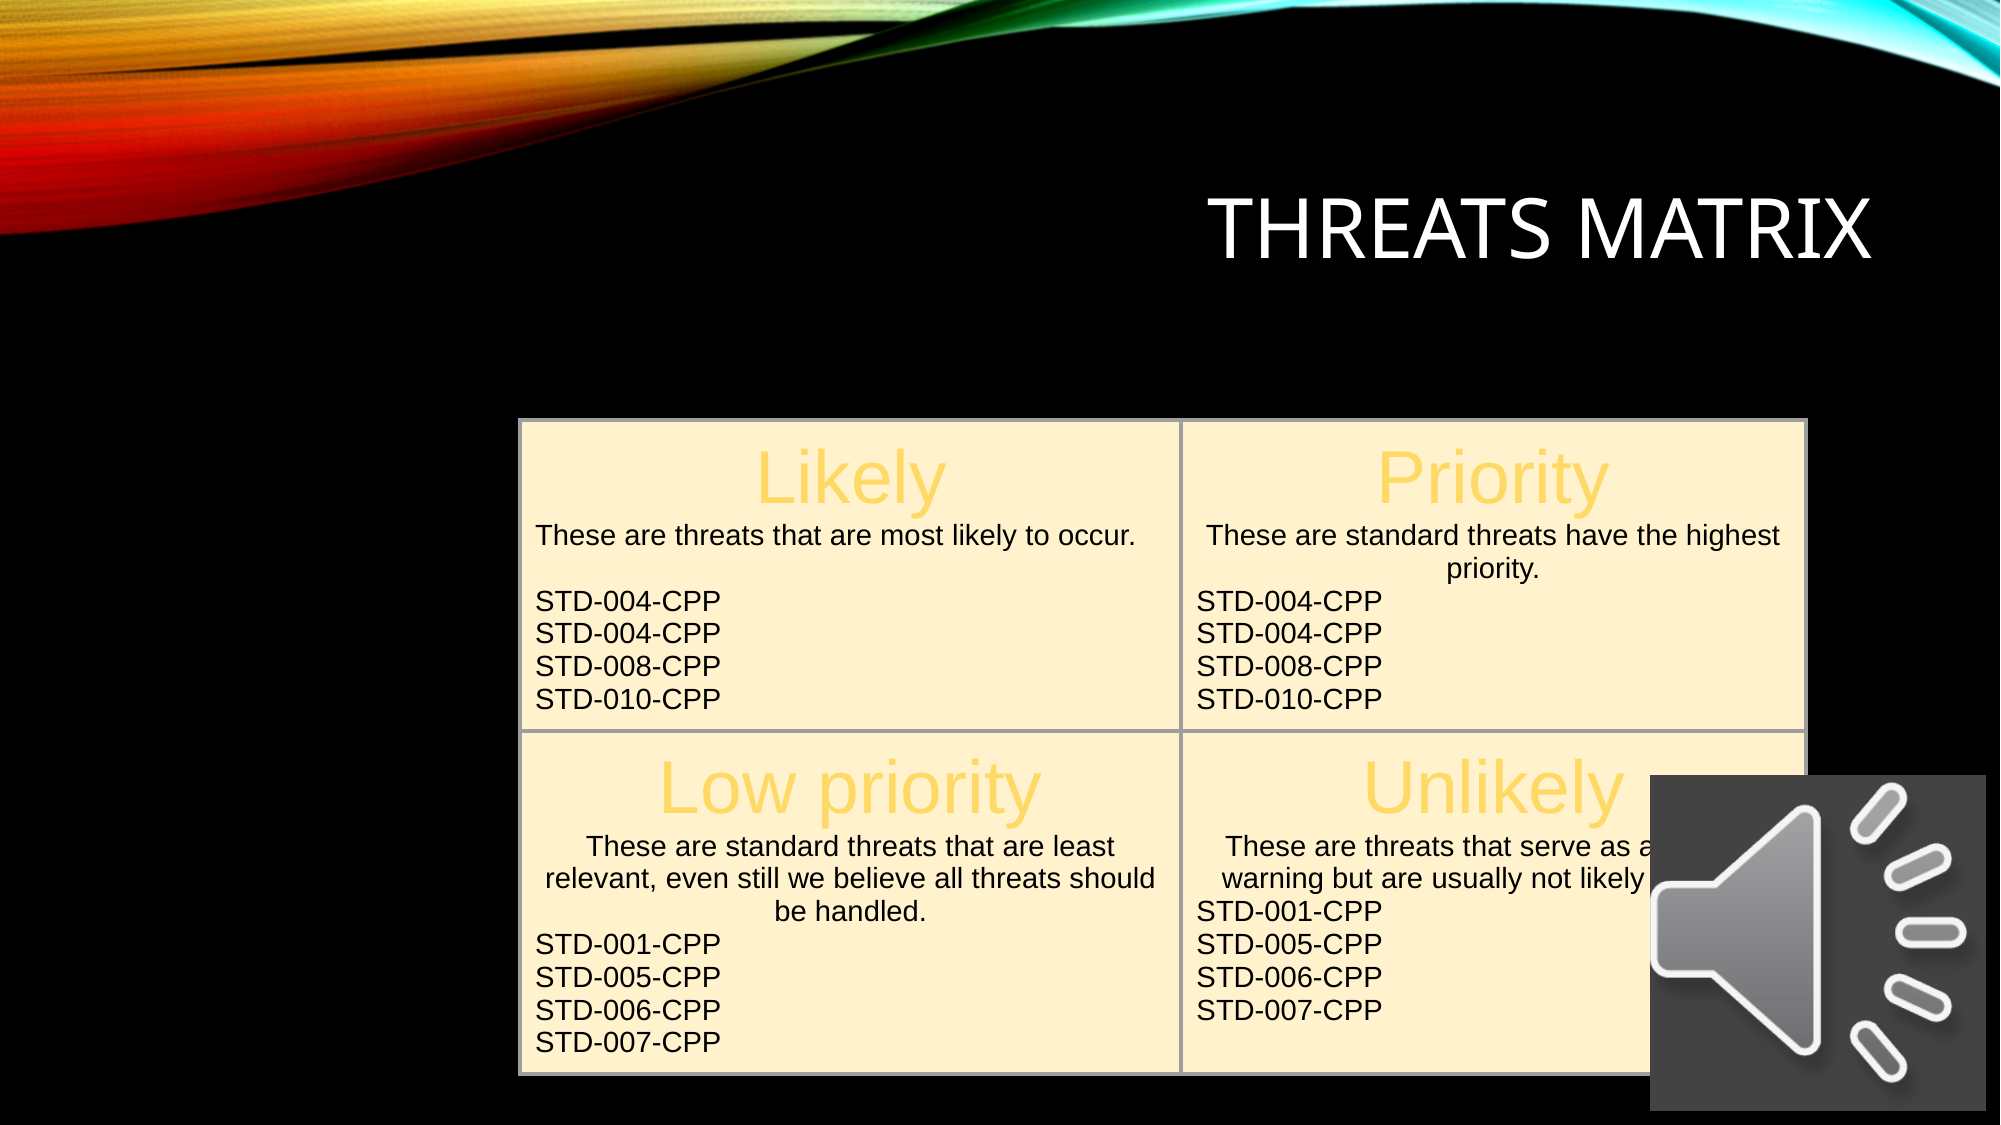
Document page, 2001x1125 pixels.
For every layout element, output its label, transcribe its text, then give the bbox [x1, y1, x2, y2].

table_header Likely These are threats that are most likely to occur. STD-004-CPP STD-004-CPP STD-008-CPP STD-010-CPP [522, 422, 1179, 729]
table_header Priority These are standard threats have the highest priority. STD-004-CPP STD-004-CPP STD-008-CPP STD-010-CPP [1183, 422, 1804, 729]
picture [1648, 773, 1987, 1112]
picture [0, 0, 2000, 237]
table_cell Low priority These are standard threats that are least relevant, even still we believe all threats should be handled. STD-001-CPP STD-005-CPP STD-006-CPP STD-007-CPP [522, 733, 1179, 1072]
table_cell Unlikely These are threats that serve as a general warning but are usually not likely to occur. STD-001-CPP STD-005-CPP STD-006-CPP STD-007-CPP [1183, 733, 1804, 1072]
title THREATS MATRIX [474, 125, 1888, 338]
